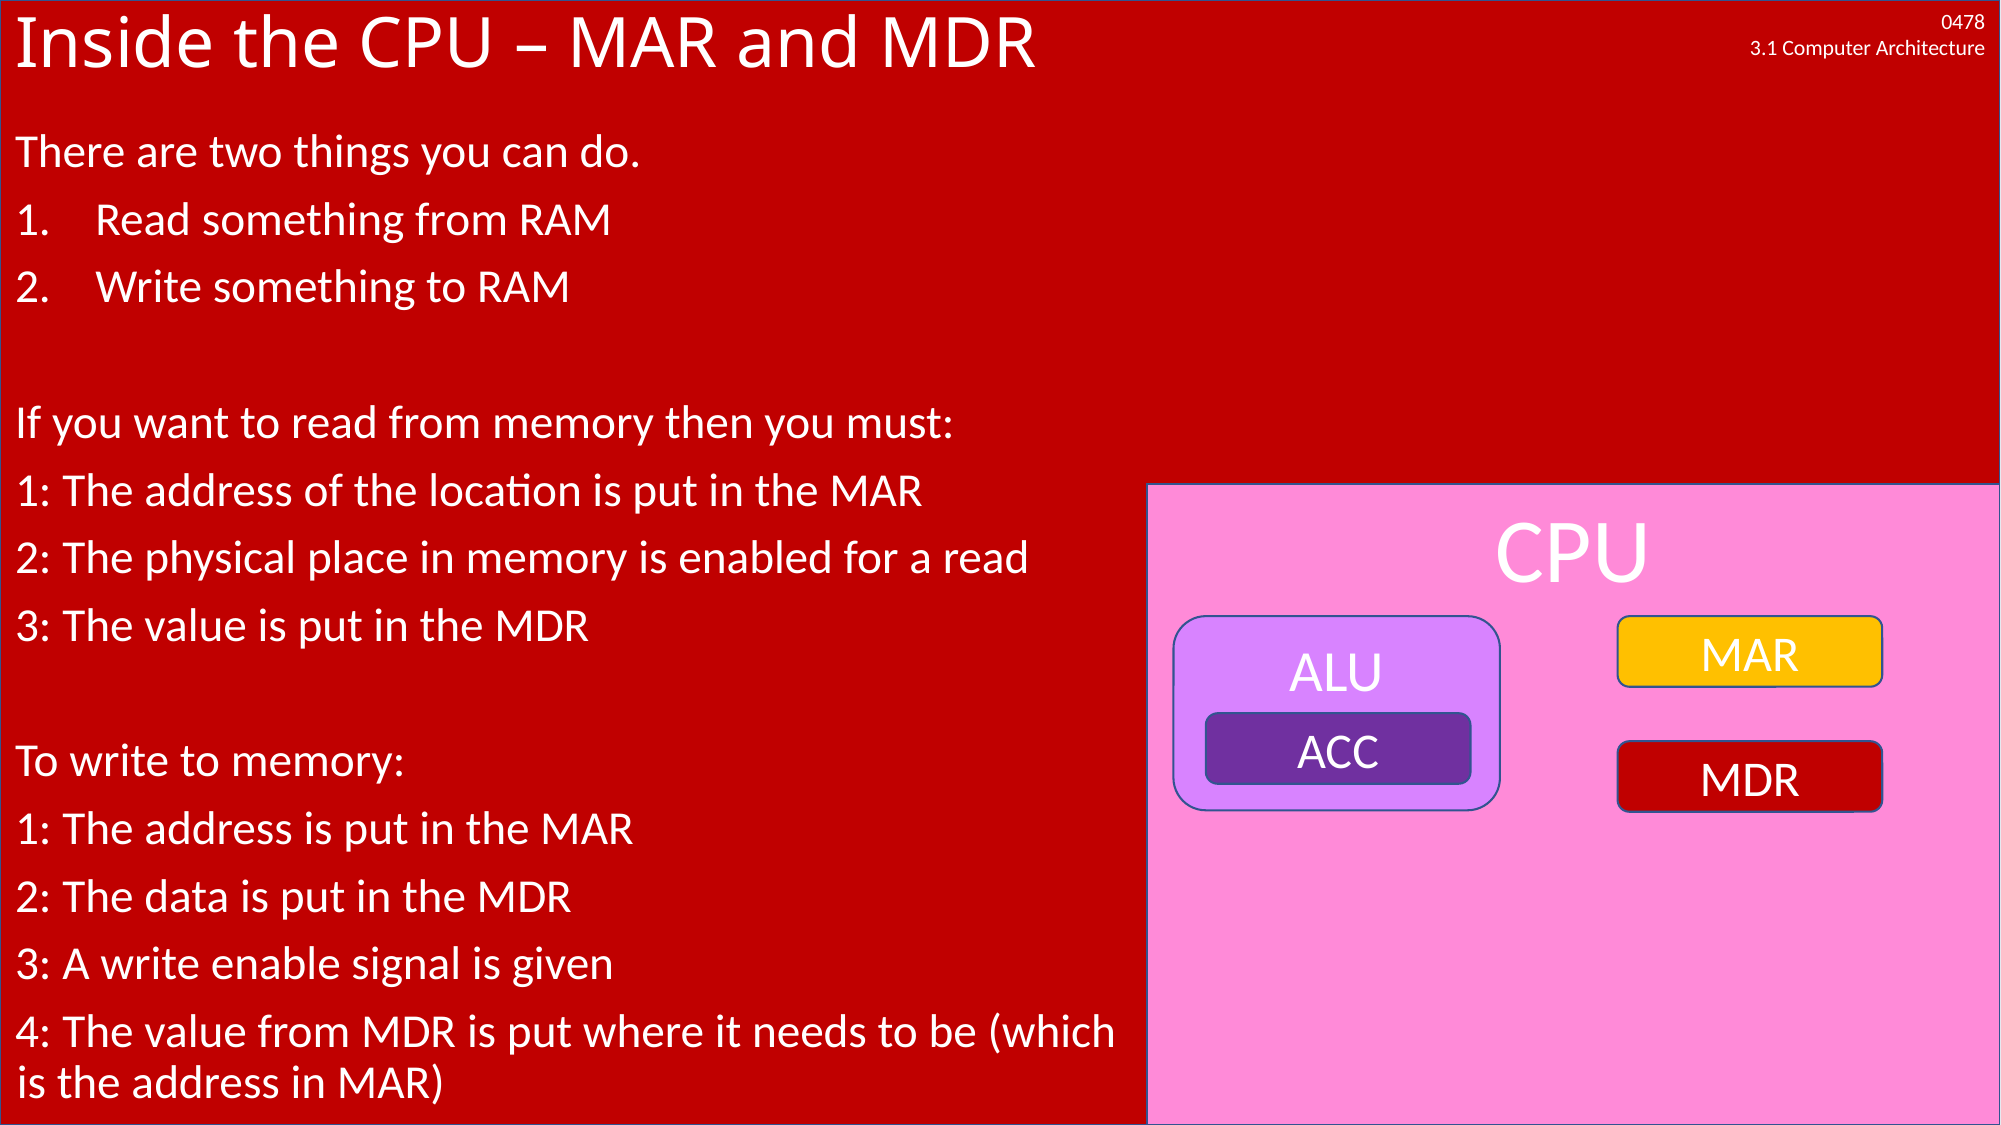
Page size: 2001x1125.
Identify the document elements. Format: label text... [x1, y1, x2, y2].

text_box ACC [1204, 712, 1472, 785]
list There are two things you can do. Read something from RAM Write something to RAM If you want to read from memory then you must: 1: The address of the location is put in the MAR 2: The physical place in memory is enabled for a read 3: The value is put in the MDR To write to memory: 1: The address is put in the MAR 2: The data is put in the MDR 3: A write enable signal is given 4: The value from MDR is put where it needs to be (which is the address in MAR) [0, 119, 1148, 1125]
text_box ALU [1172, 615, 1501, 812]
text_box MDR [1616, 740, 1884, 813]
title Inside the CPU – MAR and MDR [0, 0, 2000, 91]
text_box MAR [1616, 615, 1884, 688]
text_box CPU [1146, 483, 2000, 1125]
